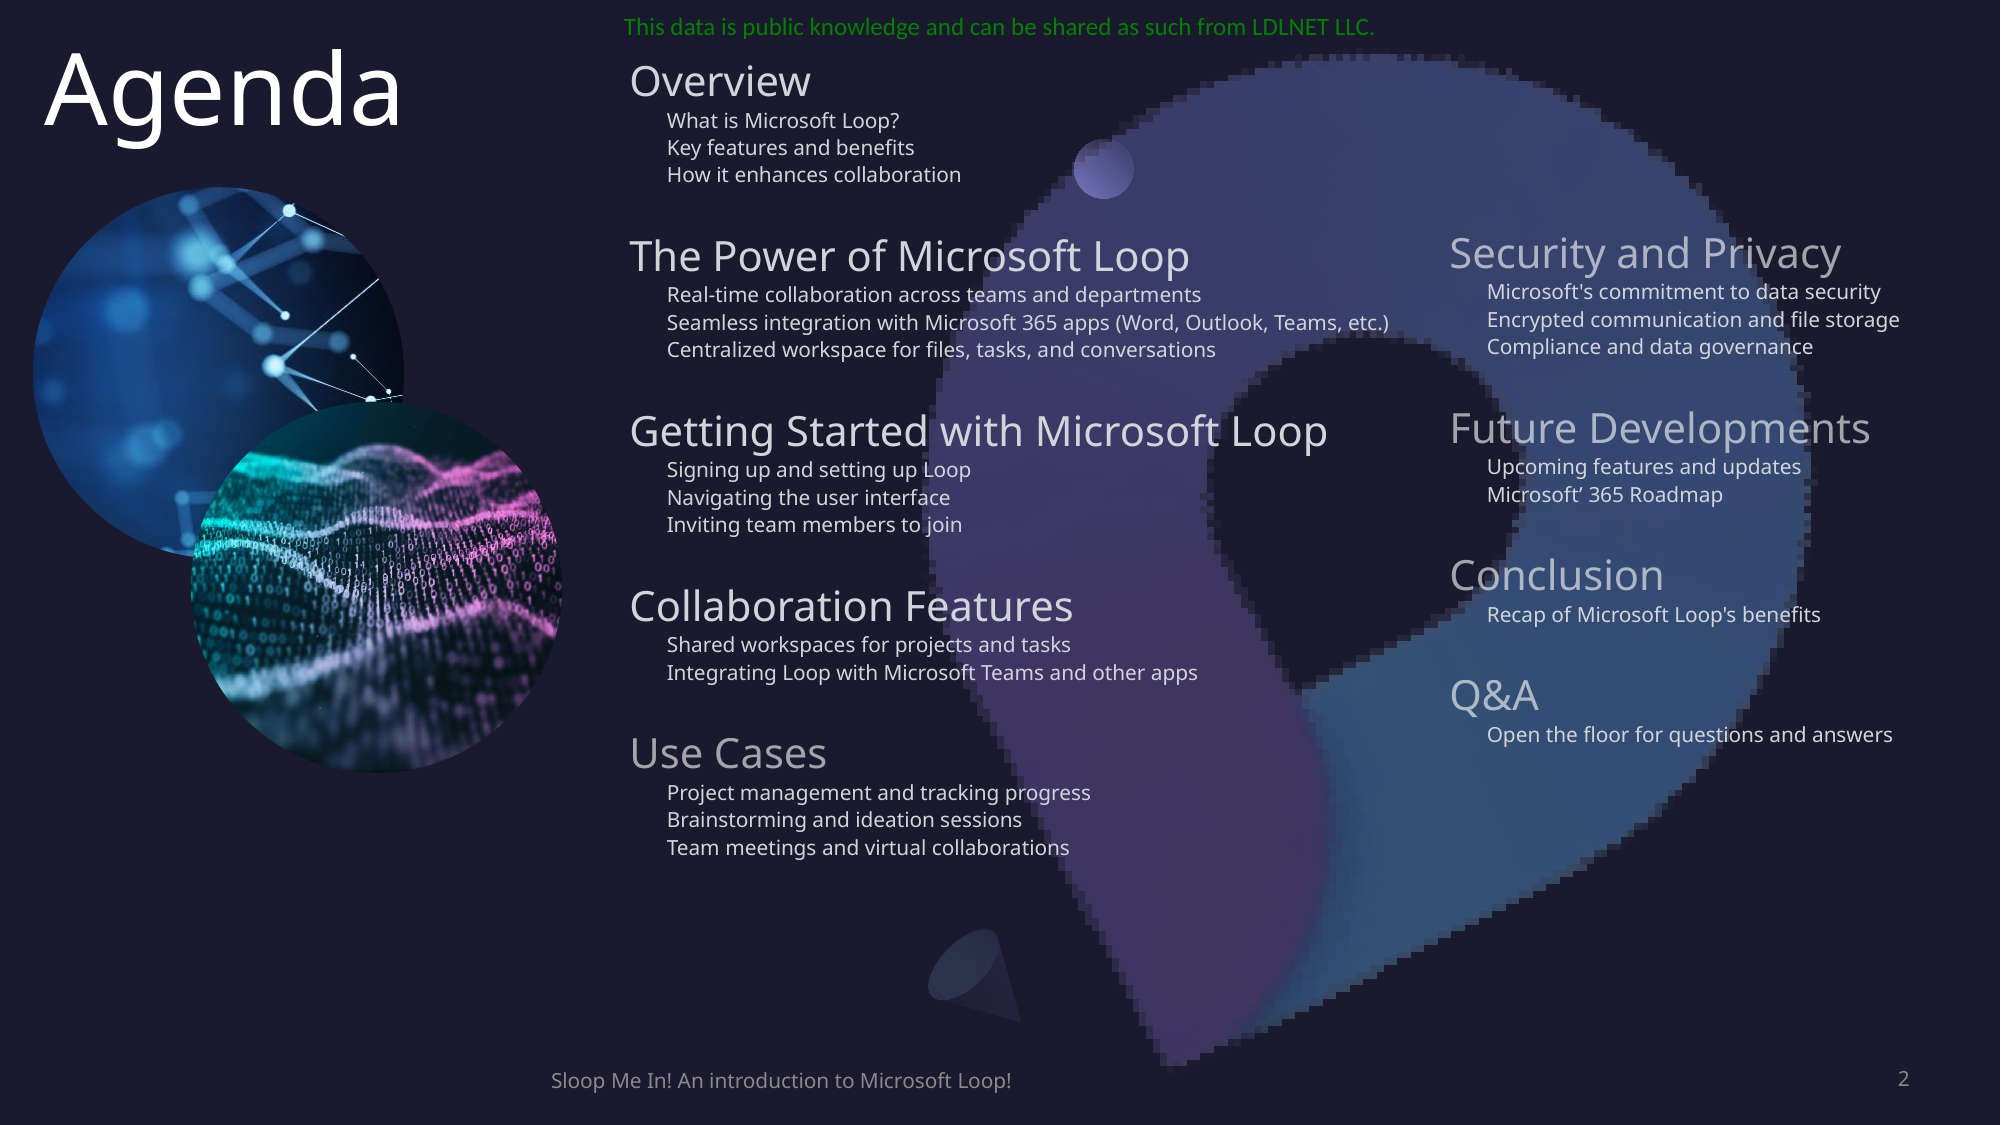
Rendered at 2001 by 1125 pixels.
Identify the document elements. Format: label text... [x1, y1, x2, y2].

picture [193, 580, 202, 590]
slide_number 2 [1632, 1067, 1910, 1093]
picture [244, 576, 252, 582]
footer Sloop Me In! An introduction to Microsoft Loop! [551, 1067, 1598, 1093]
picture [221, 603, 227, 611]
picture [211, 627, 217, 635]
list Overview What is Microsoft Loop? Key features and benefits How it enhances collaboration The Power of Microsoft Loop Real-time collaboration across teams and departments Seamless integration with Microsoft 365 apps (Word, Outlook, Teams, etc.) Centralized workspace for files, tasks, and conversations Getting Started with Microsoft Loop Signing up and setting up Loop Navigating the user interface Inviting team members to join Collaboration Features Shared workspaces for projects and tasks Integrating Loop with Microsoft Teams and other apps Use Cases Project management and tracking progress Brainstorming and ideation sessions Team meetings and virtual collaborations [629, 49, 897, 903]
picture [261, 566, 265, 578]
picture [32, 187, 563, 773]
text_box Security and Privacy Microsoft's commitment to data security Encrypted communication and file storage Compliance and data governance Future Developments Upcoming features and updates Microsoft’ 365 Roadmap Conclusion Recap of Microsoft Loop's benefits Q&A Open the floor for questions and answers [1844, 221, 2000, 900]
title Agenda [44, 39, 630, 368]
picture [201, 563, 208, 569]
picture [224, 565, 233, 574]
picture [209, 604, 217, 609]
picture [897, 30, 1844, 977]
picture [251, 558, 259, 576]
